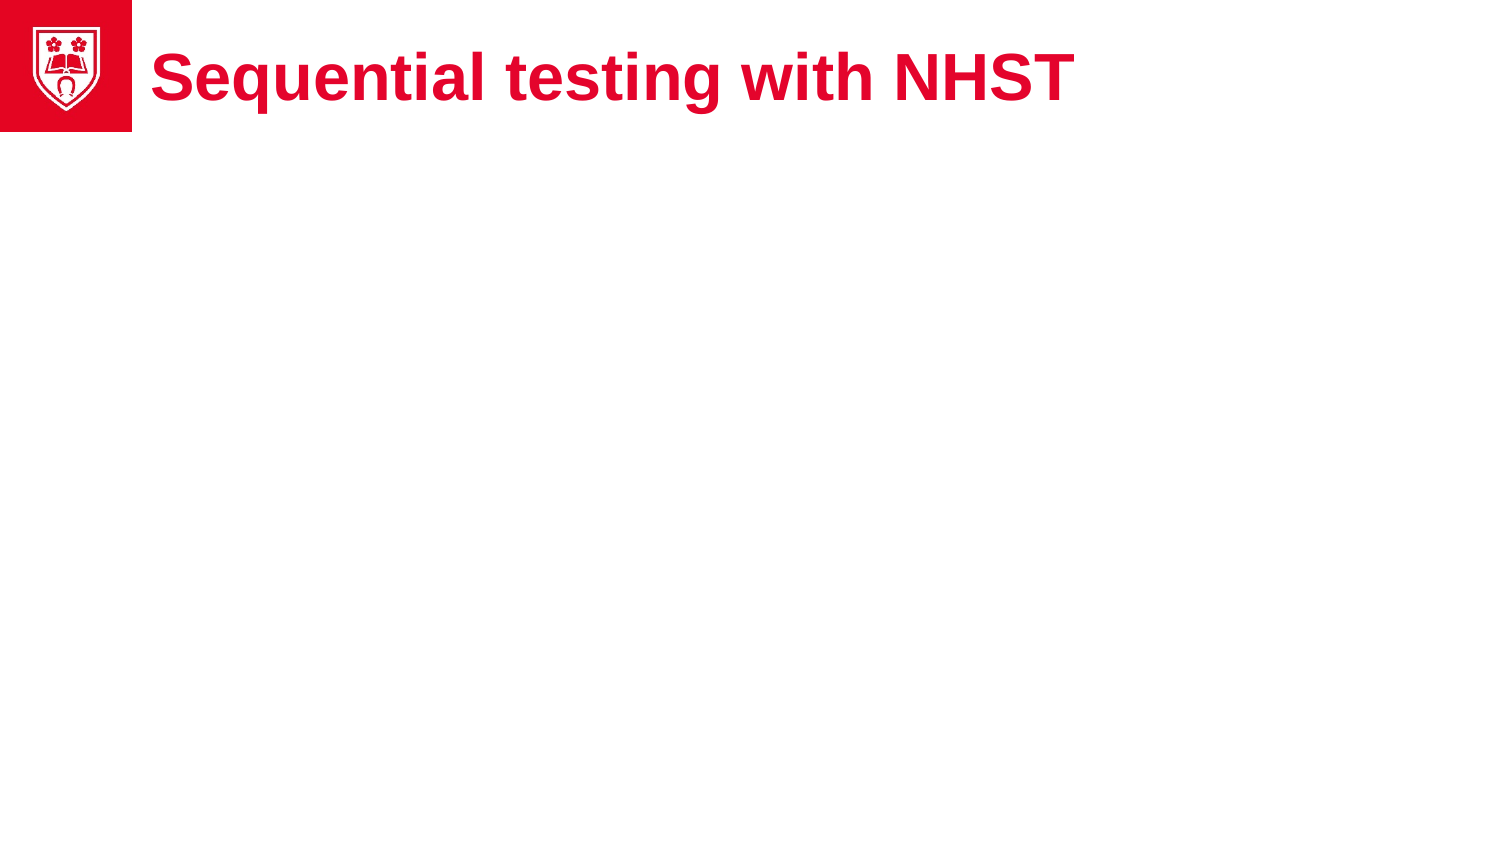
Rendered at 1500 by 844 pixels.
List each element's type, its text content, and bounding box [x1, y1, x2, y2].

title Sequential testing with NHST [150, 15, 1500, 132]
picture [0, 0, 132, 132]
